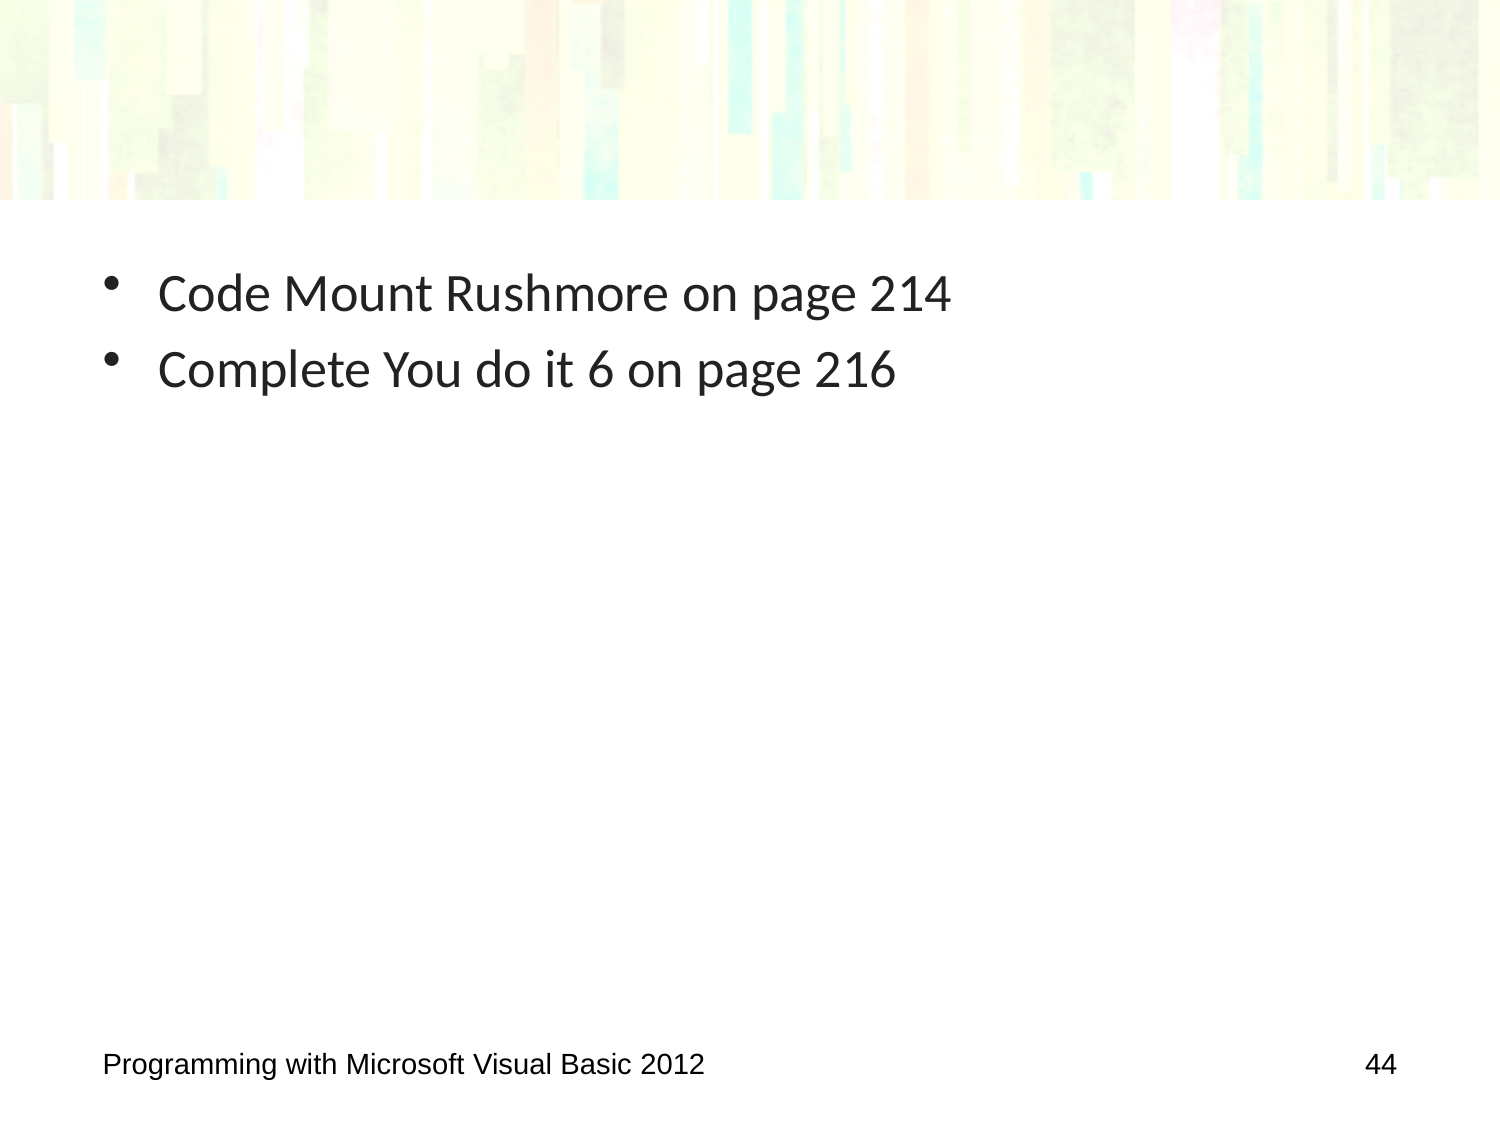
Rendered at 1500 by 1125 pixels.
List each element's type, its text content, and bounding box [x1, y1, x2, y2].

slide_number 44 [1074, 1037, 1413, 1101]
list Code Mount Rushmore on page 214 Complete You do it 6 on page 216 [87, 249, 1413, 1026]
footer Programming with Microsoft Visual Basic 2012 [87, 1037, 1051, 1101]
